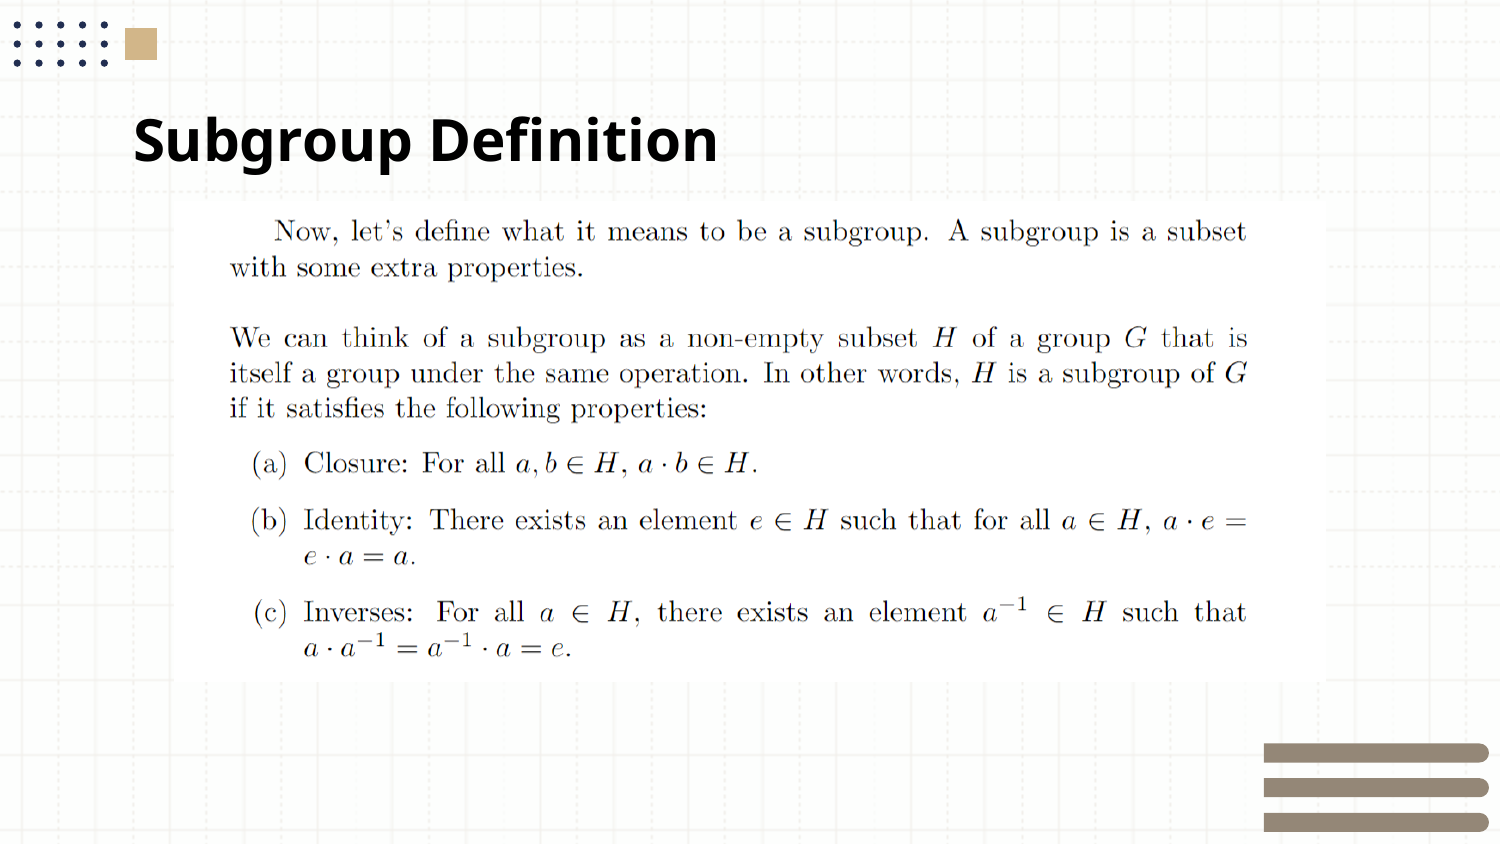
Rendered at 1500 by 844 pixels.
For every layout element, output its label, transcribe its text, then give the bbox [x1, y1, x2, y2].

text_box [1263, 743, 1490, 833]
title Subgroup Definition [118, 88, 801, 188]
picture [173, 200, 1327, 682]
